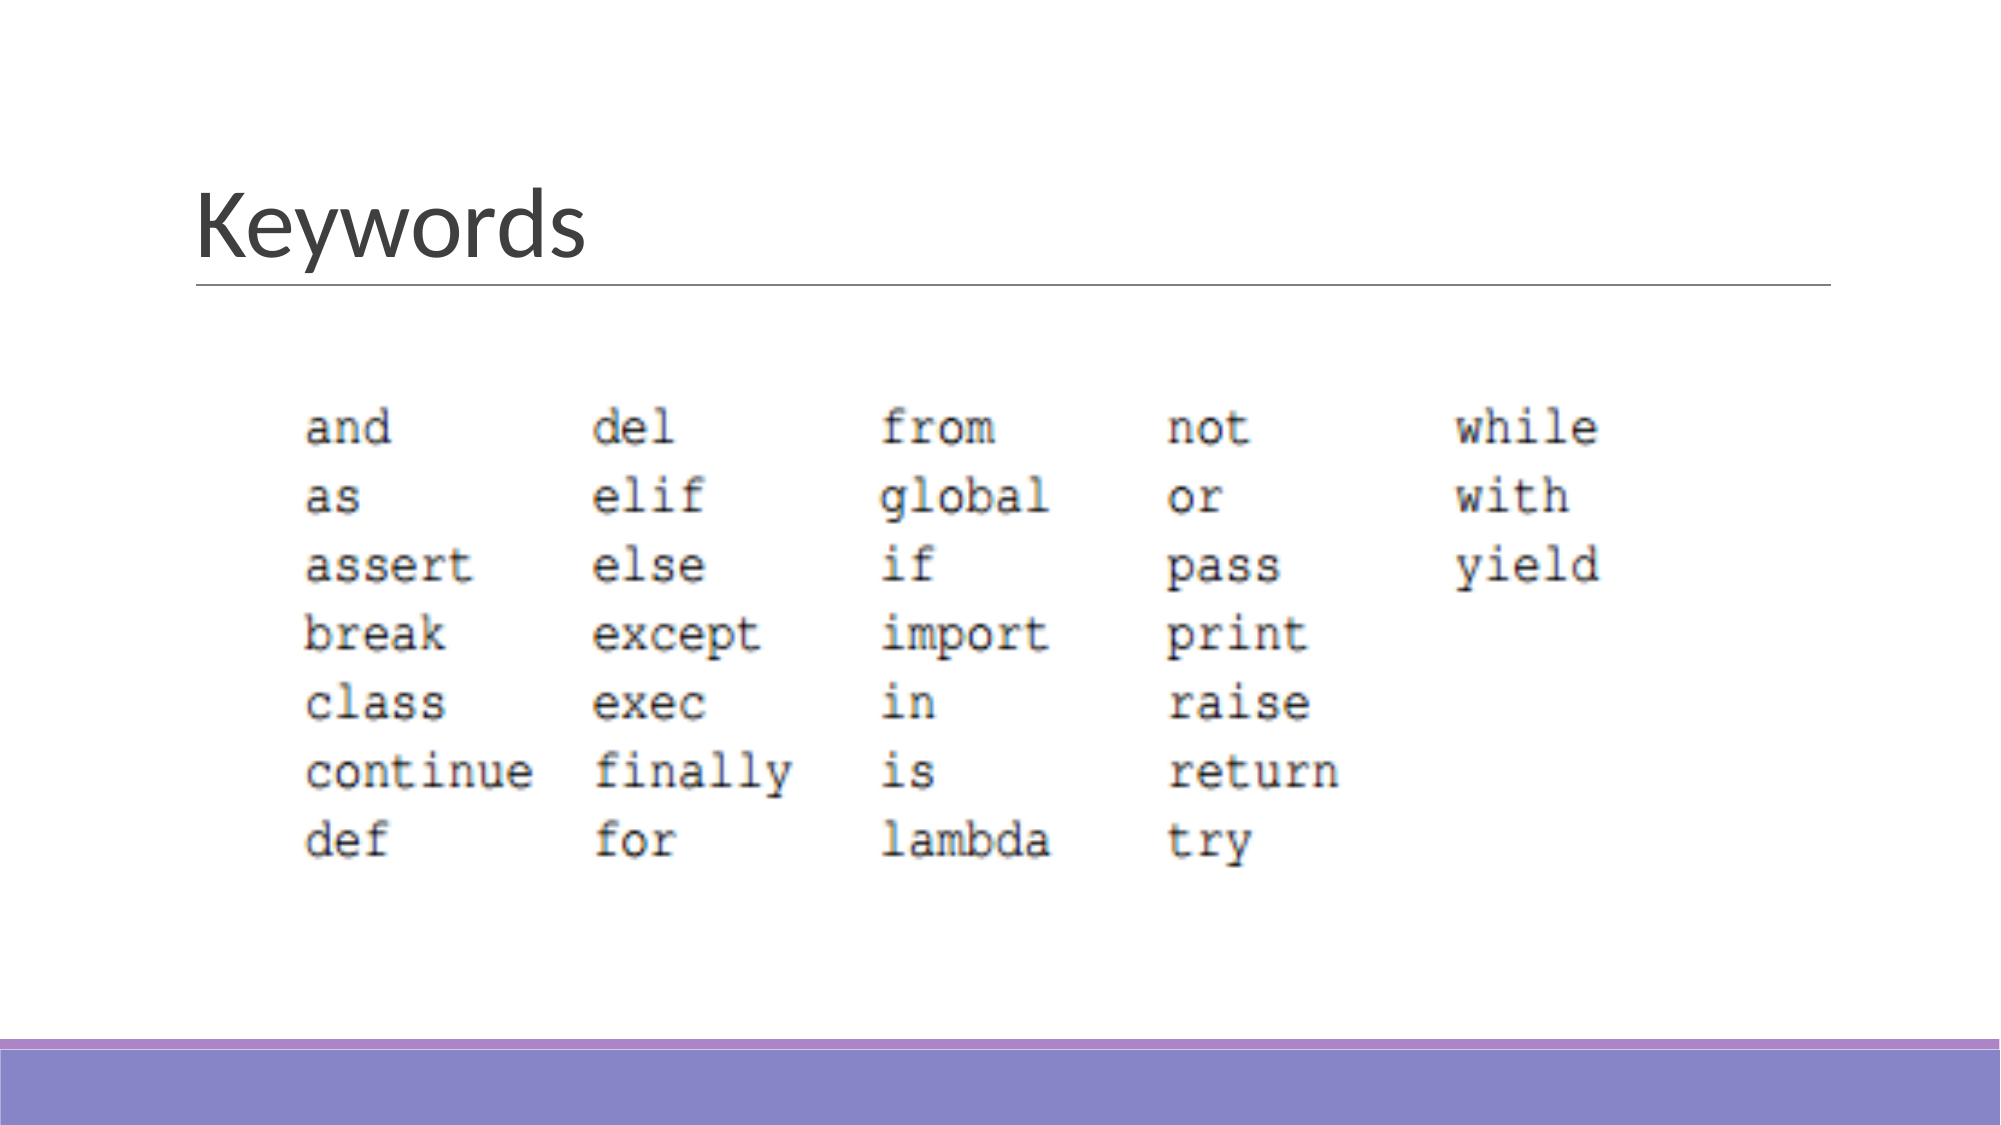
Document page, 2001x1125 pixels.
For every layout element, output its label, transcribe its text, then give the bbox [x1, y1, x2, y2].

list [265, 373, 1745, 915]
title Keywords [180, 47, 1830, 285]
